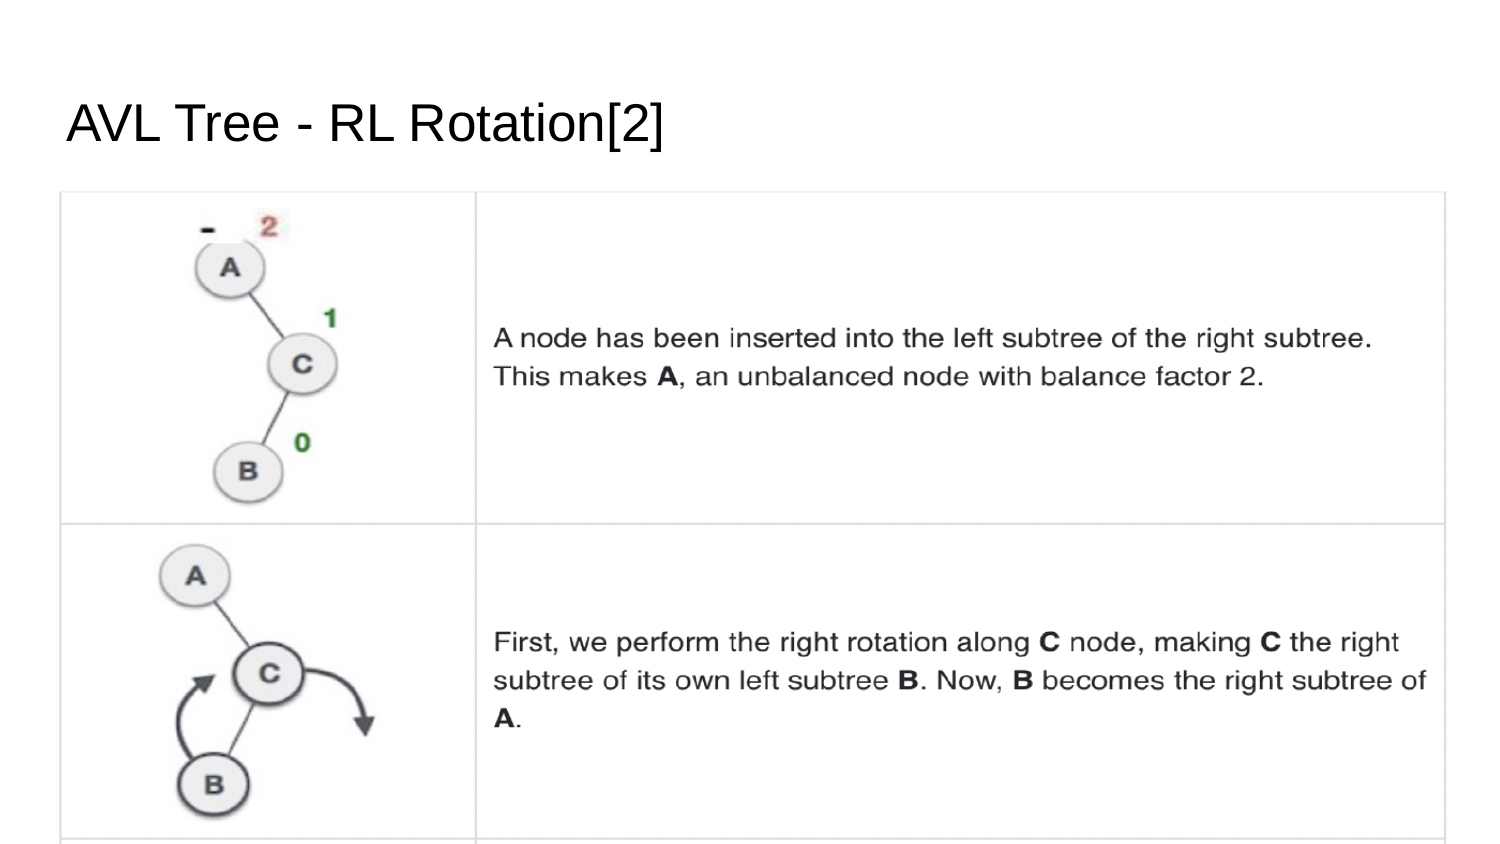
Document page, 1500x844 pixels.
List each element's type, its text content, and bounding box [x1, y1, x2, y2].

picture [50, 188, 1450, 844]
title AVL Tree - RL Rotation[2] [51, 72, 1449, 167]
